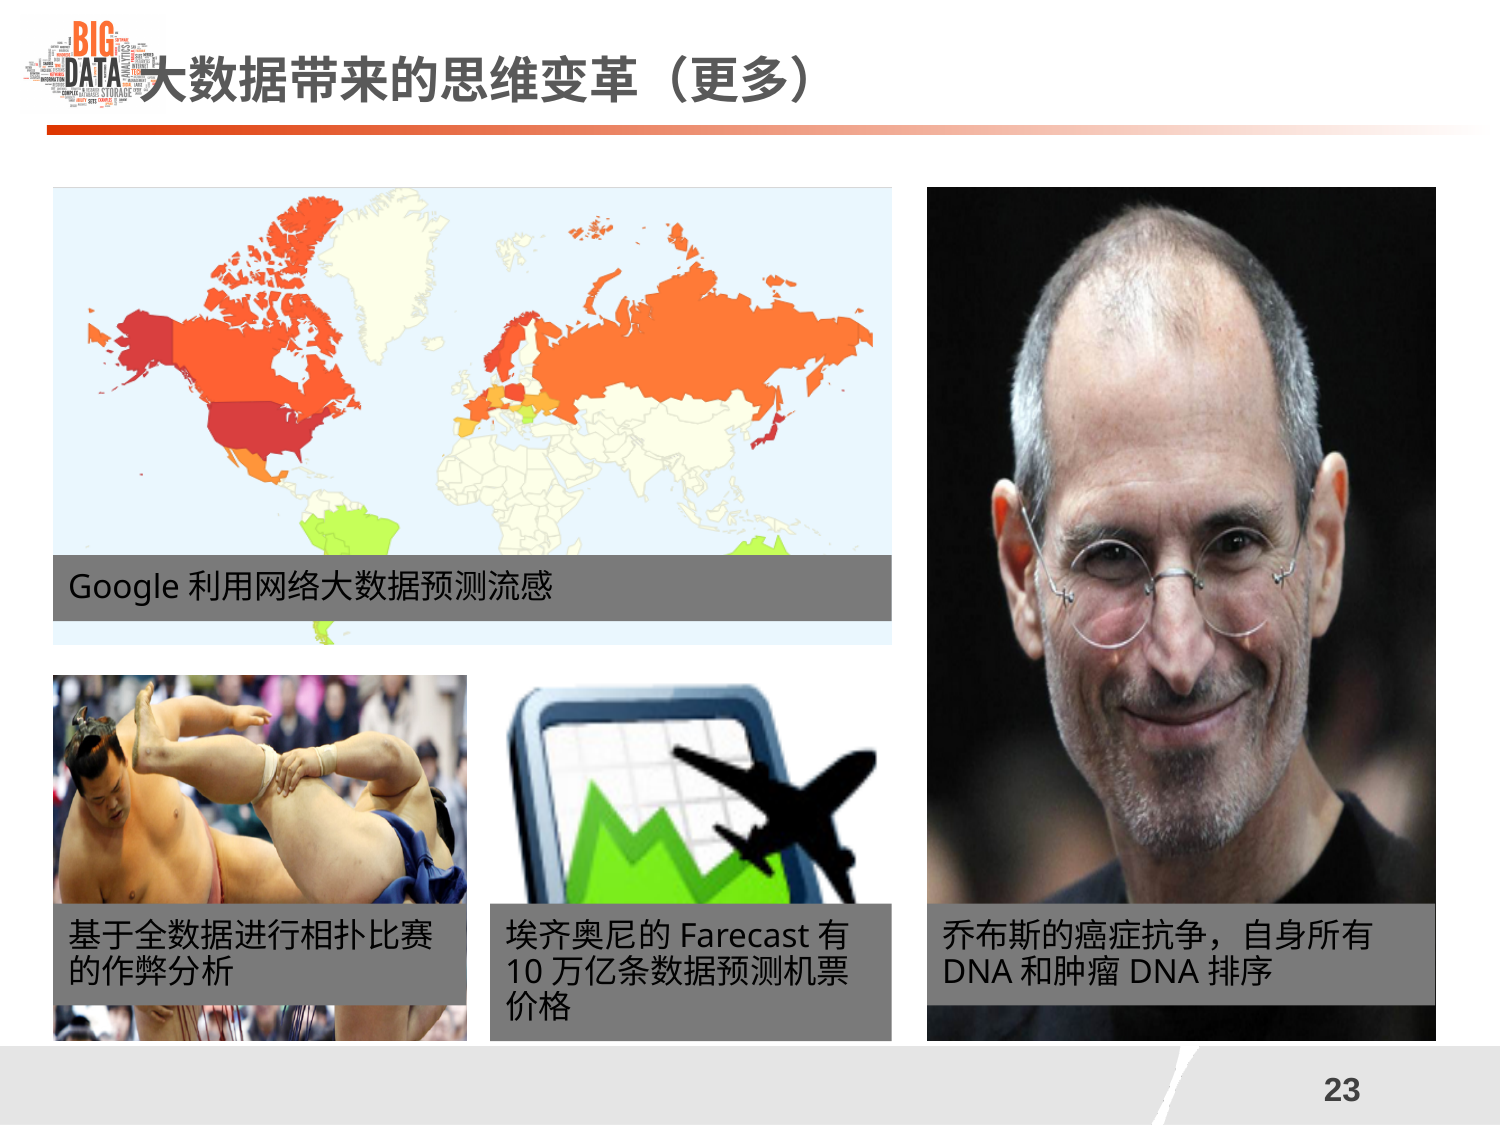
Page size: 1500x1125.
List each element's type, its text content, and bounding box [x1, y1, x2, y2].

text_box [52, 554, 1436, 1007]
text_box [52, 187, 1436, 554]
title 大数据带来的思维变革（更多） [123, 37, 1436, 120]
picture [0, 1046, 1500, 1125]
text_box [52, 1014, 1436, 1042]
picture [20, 14, 166, 114]
